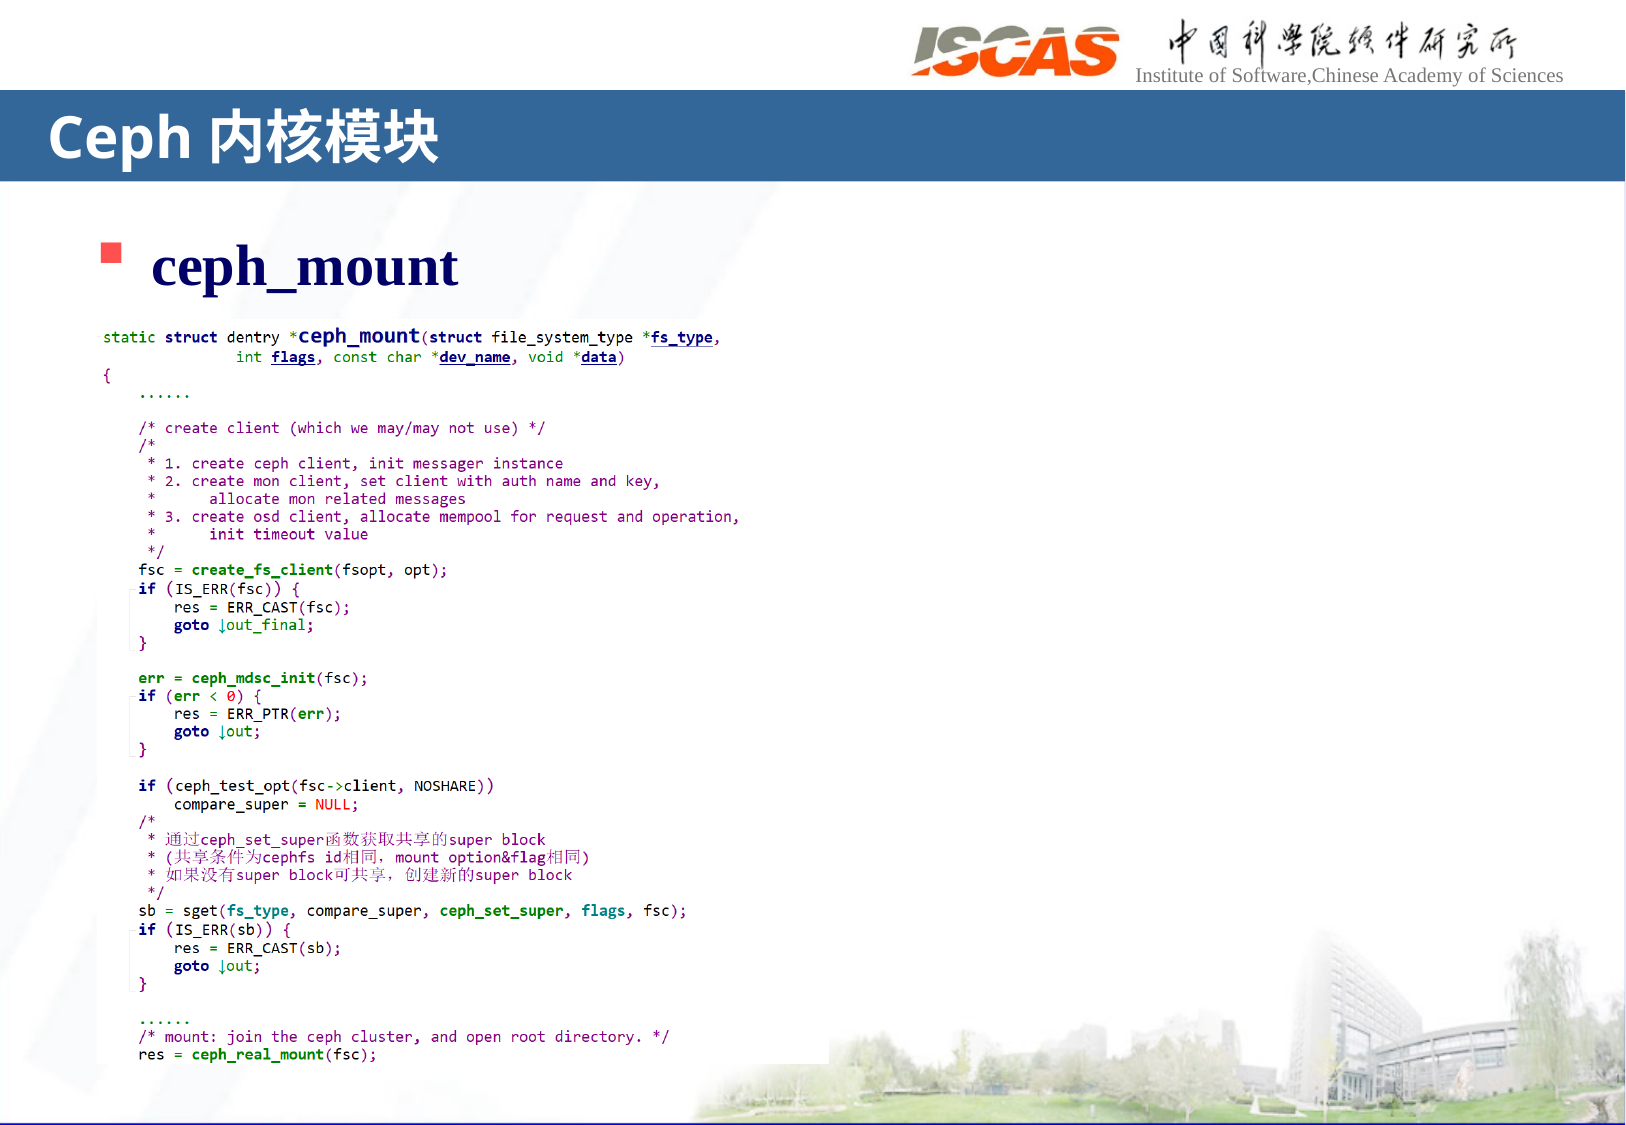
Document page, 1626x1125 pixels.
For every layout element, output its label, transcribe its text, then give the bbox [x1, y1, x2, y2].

title Ceph内核模块 [0, 89, 1625, 182]
picture [0, 92, 1626, 1125]
picture [1166, 15, 1519, 71]
picture [907, 18, 1132, 87]
list ceph_mount [79, 219, 1581, 1024]
